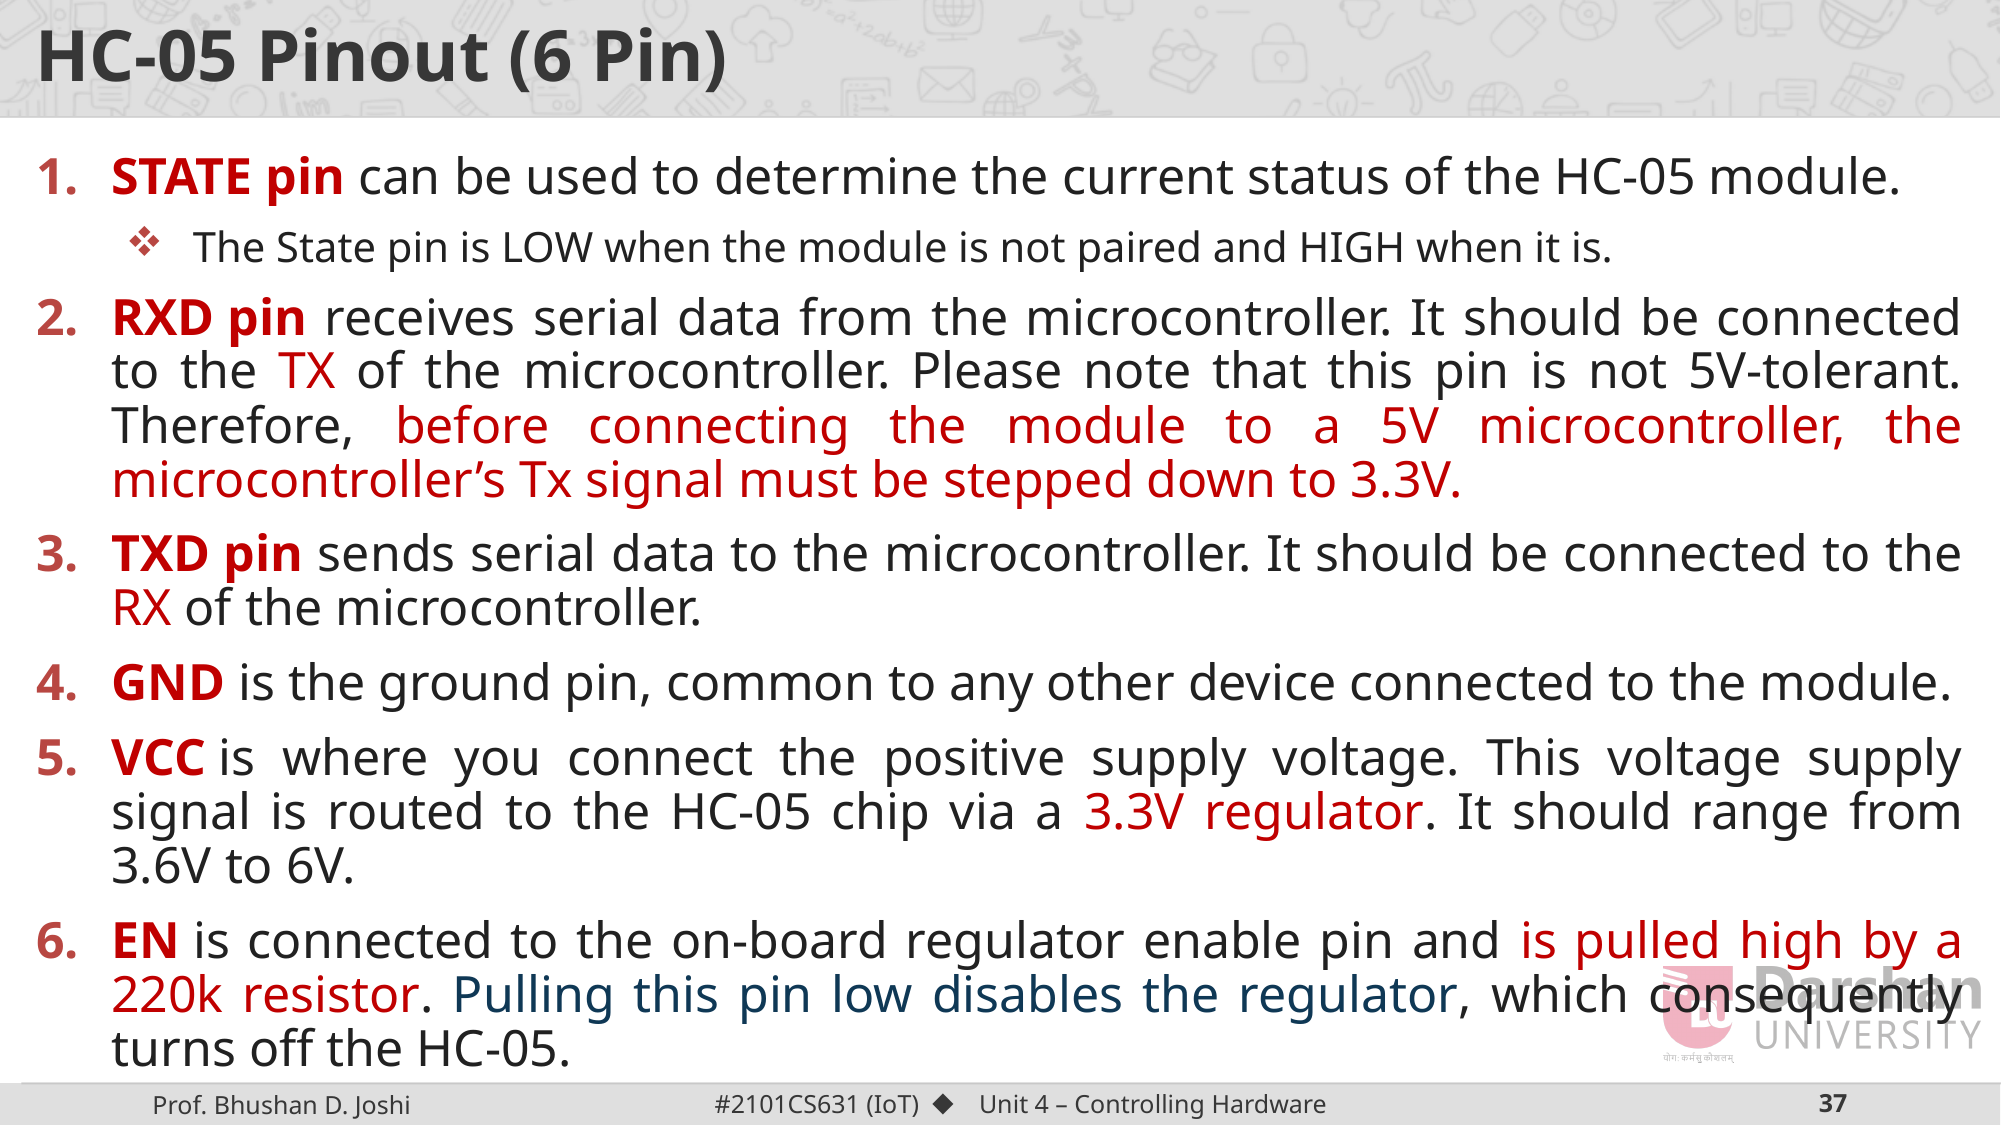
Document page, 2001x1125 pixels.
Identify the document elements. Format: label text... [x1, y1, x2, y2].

title HC-05 Pinout (6 Pin) [0, 0, 2000, 117]
list STATE pin can be used to determine the current status of the HC-05 module. The State pin is LOW when the module is not paired and HIGH when it is. RXD pin receives serial data from the microcontroller. It should be connected to the TX of the microcontroller. Please note that this pin is not 5V-tolerant. Therefore, before connecting the module to a 5V microcontroller, the microcontroller’s Tx signal must be stepped down to 3.3V. TXD pin sends serial data to the microcontroller. It should be connected to the RX of the microcontroller. GND is the ground pin, common to any other device connected to the module. VCC is where you connect the positive supply voltage. This voltage supply signal is routed to the HC-05 chip via a 3.3V regulator. It should range from 3.6V to 6V. EN is connected to the on-board regulator enable pin and is pulled high by a 220k resistor. Pulling this pin low disables the regulator, which consequently turns off the HC-05. [21, 143, 1979, 1061]
